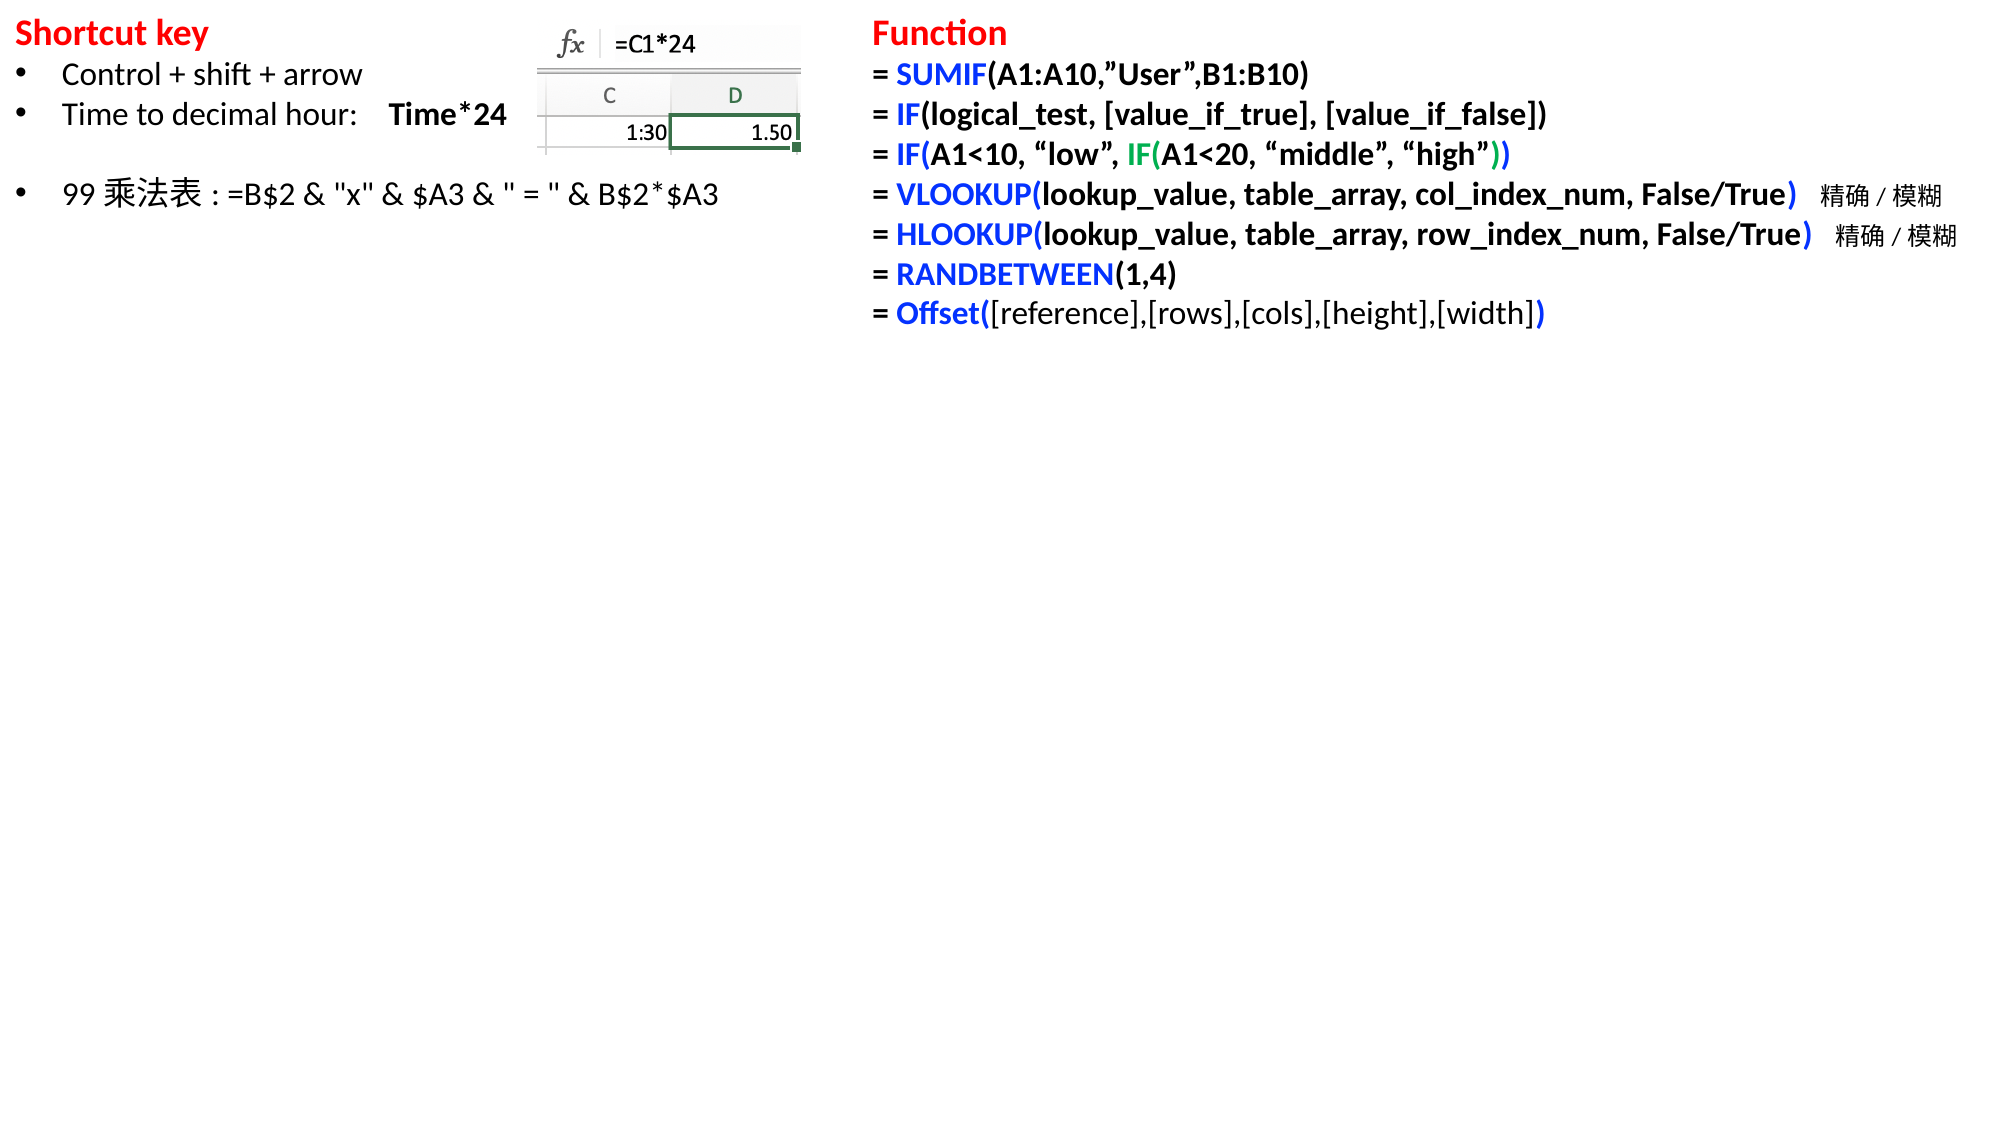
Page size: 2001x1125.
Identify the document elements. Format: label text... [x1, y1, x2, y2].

text_box Function = SUMIF(A1:A10,”User”,B1:B10) = IF(logical_test, [value_if_true], [value_if_false]) = IF(A1<10, “low”, IF(A1<20, “middle”, “high”)) = VLOOKUP(lookup_value, table_array, col_index_num, False/True) 精确/模糊 = HLOOKUP(lookup_value, table_array, row_index_num, False/True) 精确/模糊 = RANDBETWEEN(1,4) = Offset([reference],[rows],[cols],[height],[width]) [857, 0, 2000, 1125]
picture [537, 19, 801, 155]
list Shortcut key Control + shift + arrow Time to decimal hour: Time*24 99乘法表: =B$2 & "x" & $A3 & " = " & B$2*$A3 [0, 0, 857, 1125]
